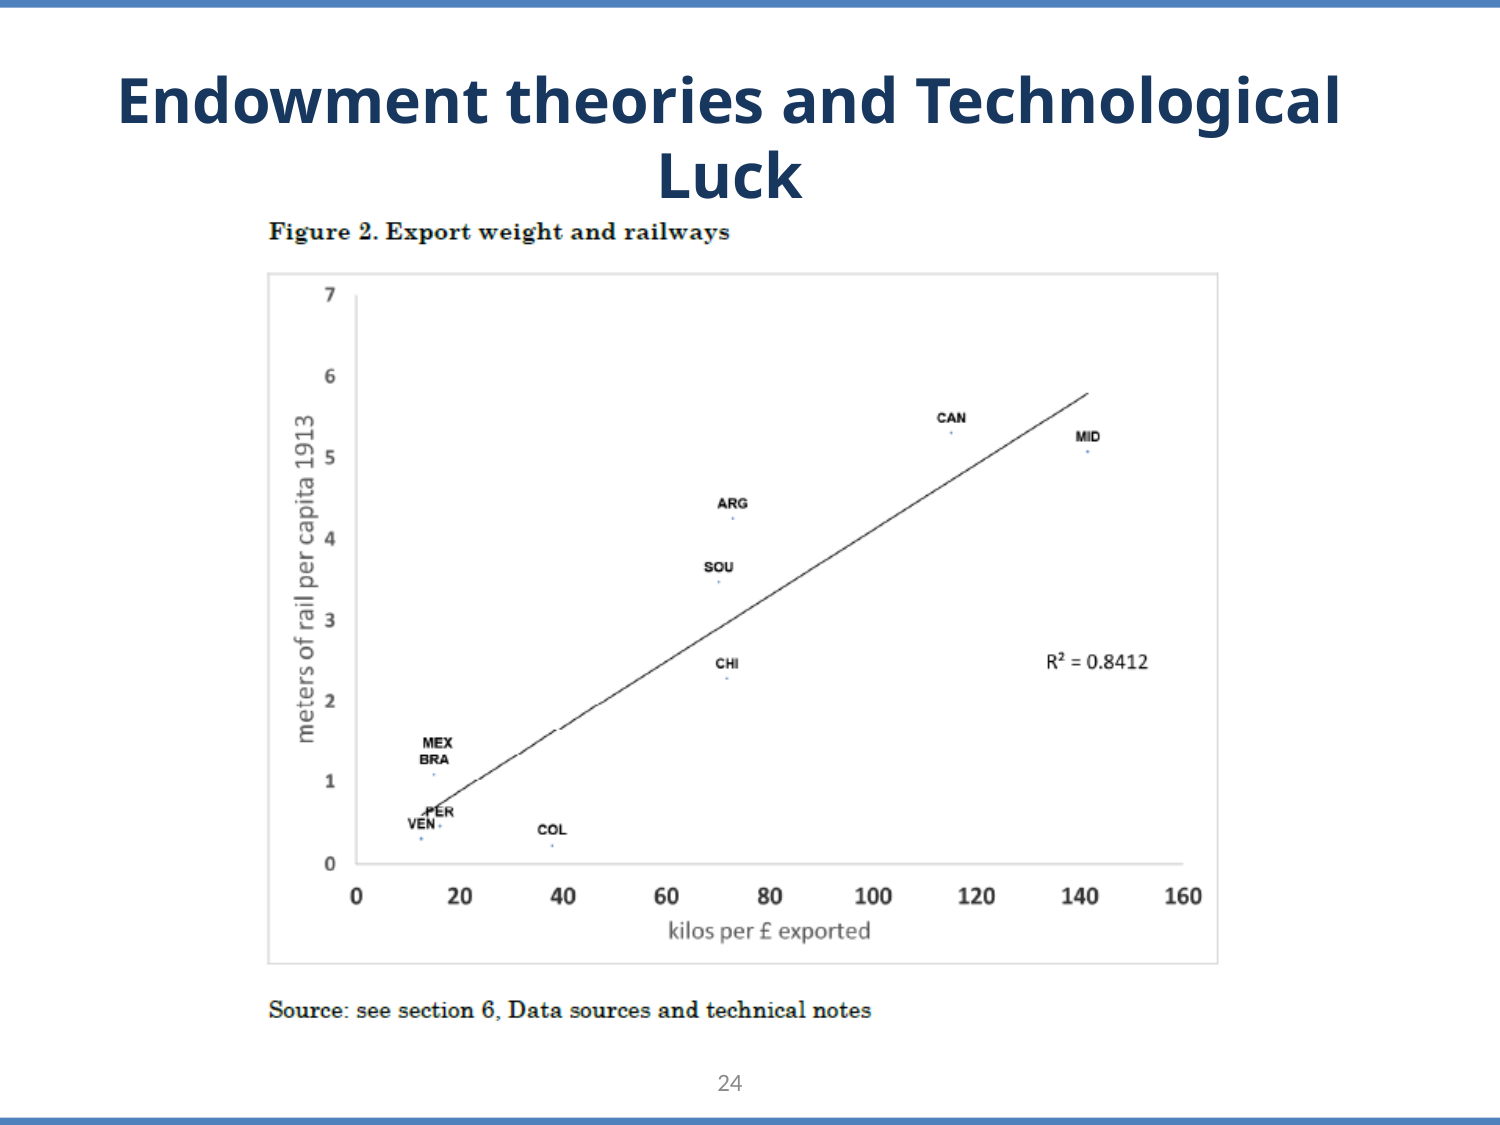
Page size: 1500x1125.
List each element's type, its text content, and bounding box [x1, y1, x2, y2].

slide_number 24 [690, 1046, 770, 1117]
title Endowment theories and Technological Luck [55, 75, 1406, 197]
picture [250, 210, 1250, 1029]
